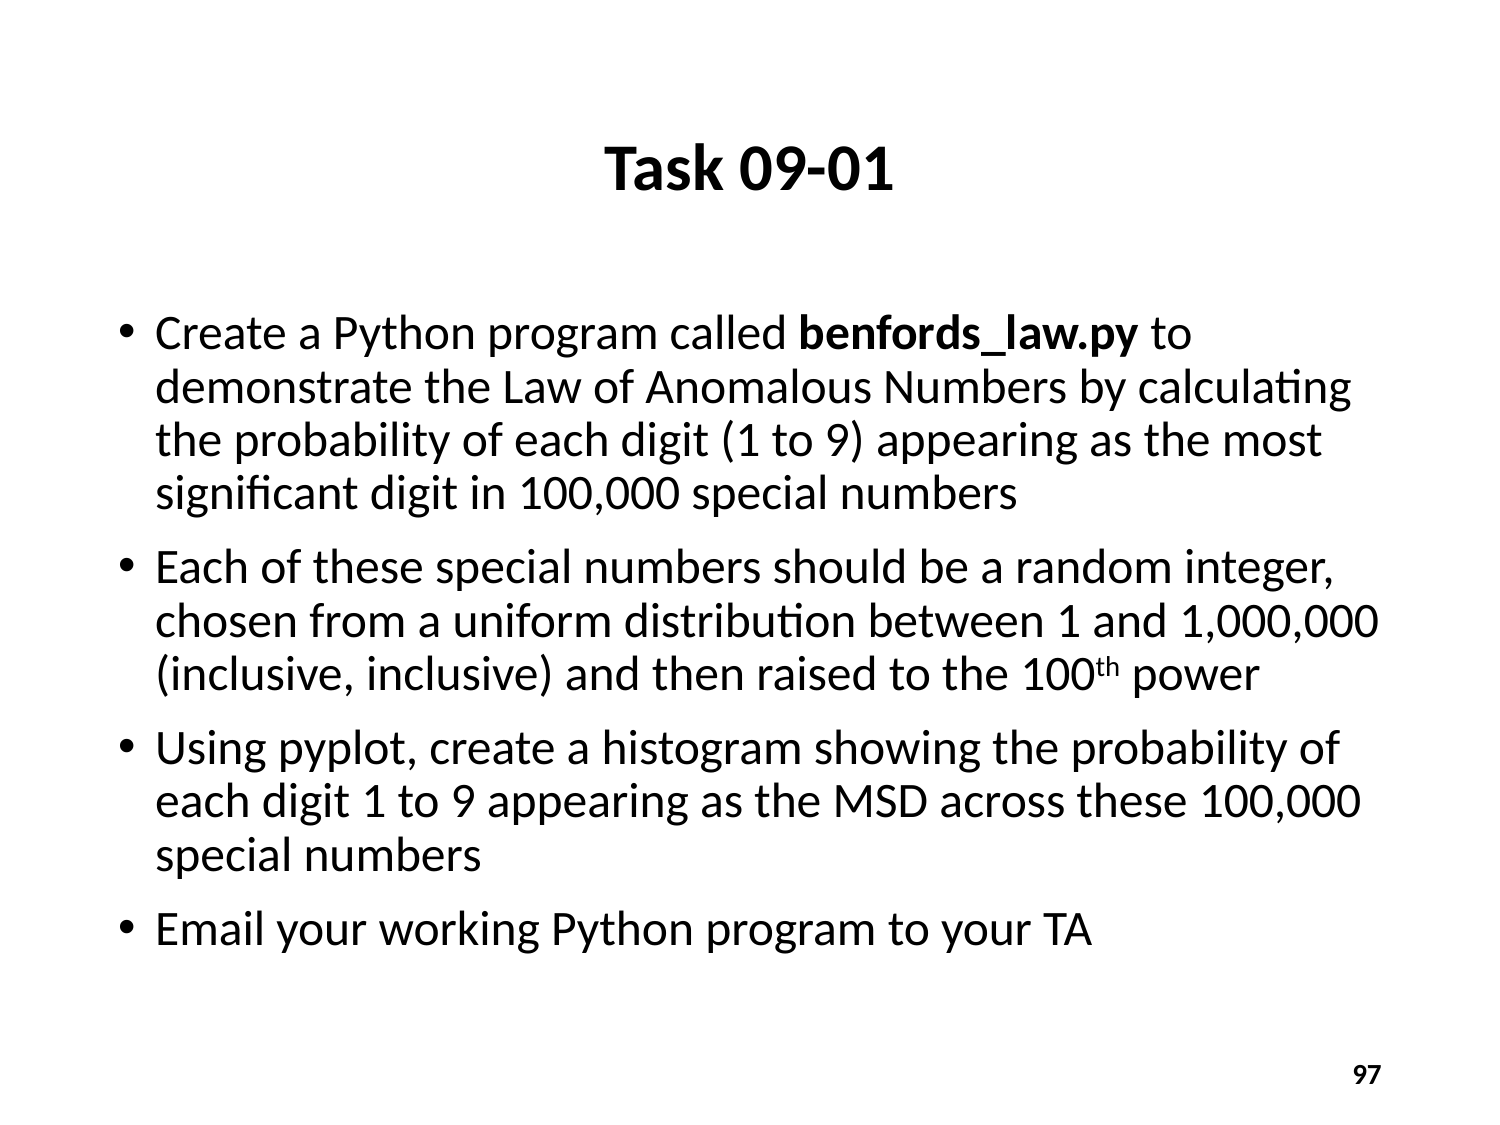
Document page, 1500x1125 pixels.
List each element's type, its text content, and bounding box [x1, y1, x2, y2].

title Task 09-01 [103, 59, 1397, 278]
slide_number 97 [1059, 1042, 1397, 1103]
list Create a Python program called benfords_law.py to demonstrate the Law of Anomalous Numbers by calculating the probability of each digit (1 to 9) appearing as the most significant digit in 100,000 special numbers Each of these special numbers should be a random integer, chosen from a uniform distribution between 1 and 1,000,000 (inclusive, inclusive) and then raised to the 100th power Using pyplot, create a histogram showing the probability of each digit 1 to 9 appearing as the MSD across these 100,000 special numbers Email your working Python program to your TA [103, 299, 1397, 1014]
